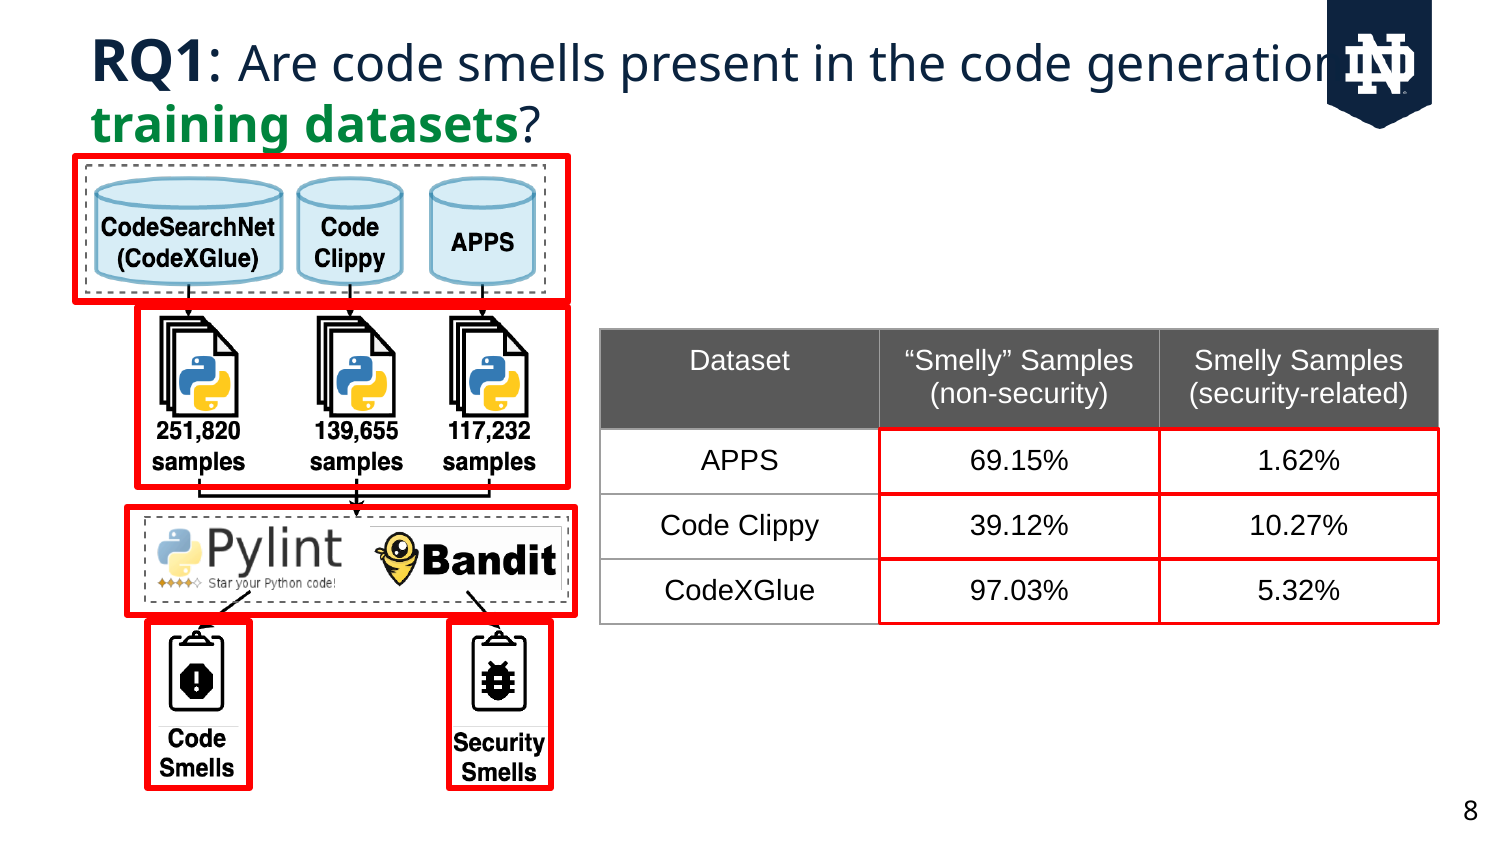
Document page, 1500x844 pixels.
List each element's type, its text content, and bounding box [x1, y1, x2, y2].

text_box [879, 429, 1159, 493]
text_box [1159, 559, 1439, 624]
table_cell CodeXGlue [601, 560, 879, 623]
text_box [879, 559, 1159, 624]
picture [85, 164, 569, 789]
title RQ1: Are code smells present in the code generation training datasets? [75, 33, 1378, 142]
table_header “Smelly” Samples (non-security) [880, 330, 1159, 428]
text_box [879, 493, 1159, 559]
text_box [1159, 493, 1439, 559]
text_box [75, 156, 569, 302]
slide_number ‹#› [1403, 779, 1494, 844]
picture [1327, 0, 1432, 129]
table_cell APPS [601, 430, 879, 493]
table_cell Code Clippy [601, 495, 879, 558]
table_header Dataset [601, 330, 879, 428]
table_header Smelly Samples (security-related) [1160, 330, 1438, 428]
text_box [1159, 429, 1439, 493]
